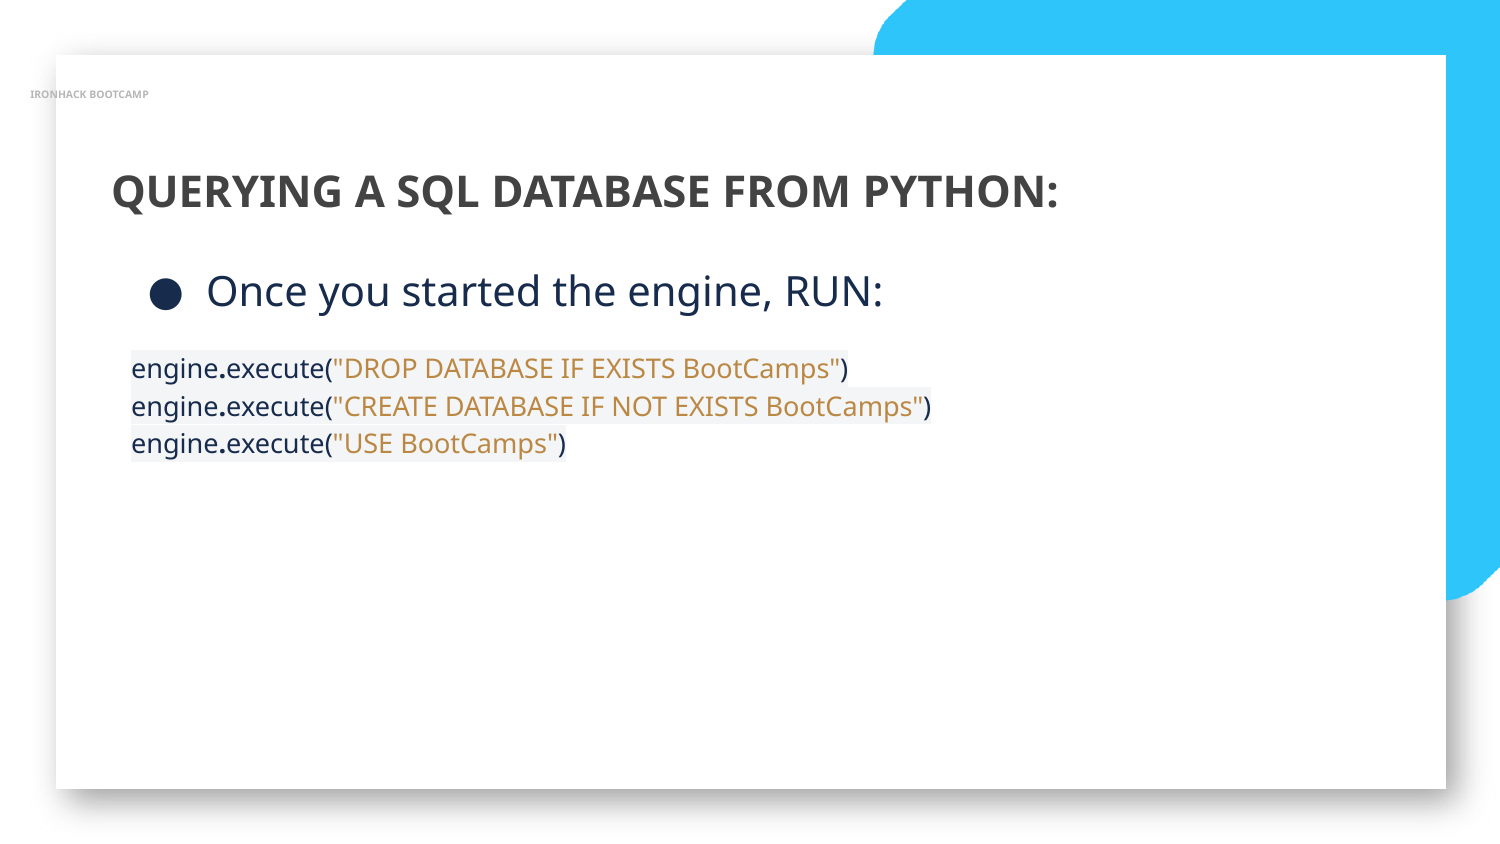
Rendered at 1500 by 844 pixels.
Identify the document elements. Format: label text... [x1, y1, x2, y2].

picture [0, 0, 1500, 844]
text_box Once you started the engine, RUN: engine.execute("DROP DATABASE IF EXISTS BootCamps") engine.execute("CREATE DATABASE IF NOT EXISTS BootCamps") engine.execute("USE BootCamps") [115, 249, 1389, 733]
text_box IRONHACK BOOTCAMP [15, 71, 354, 108]
text_box QUERYING A SQL DATABASE FROM PYTHON: [96, 149, 1417, 266]
